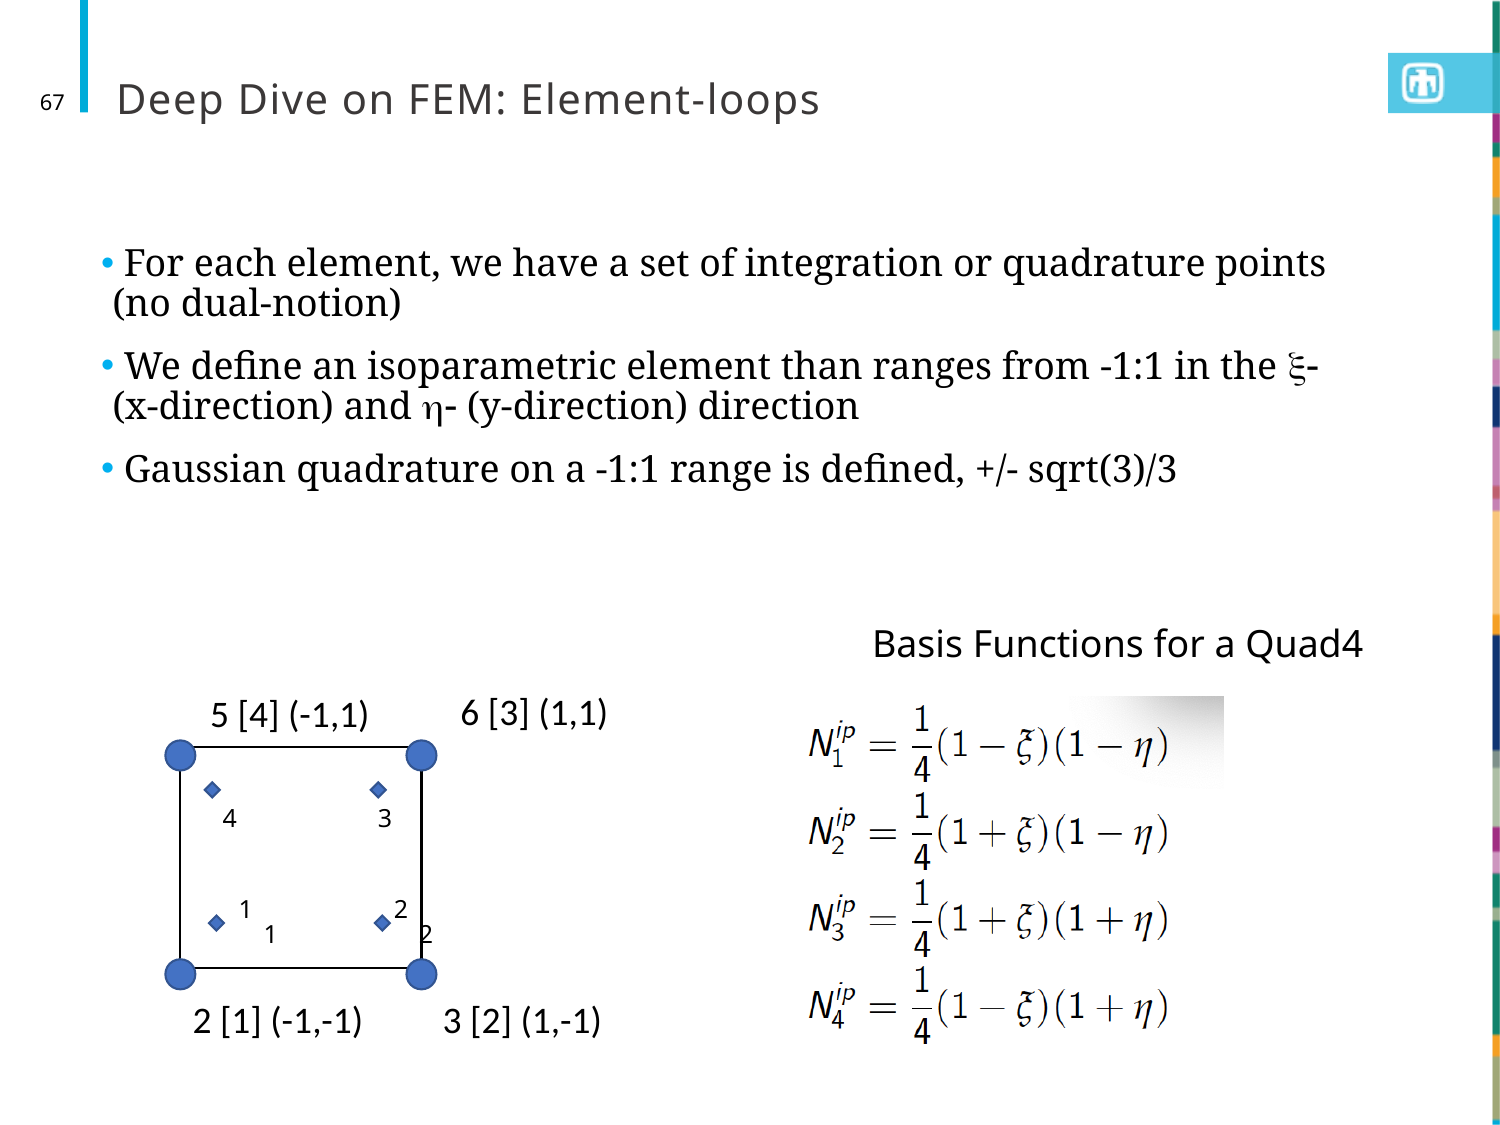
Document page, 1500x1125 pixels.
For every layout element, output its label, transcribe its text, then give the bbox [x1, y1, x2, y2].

slide_number 67 [7, 73, 80, 133]
picture [1401, 62, 1445, 104]
list For each element, we have a set of integration or quadrature points (no dual-notion) We define an isoparametric element than ranges from -1:1 in the x- (x-direction) and h- (y-direction) direction Gaussian quadrature on a -1:1 range is defined, +/- sqrt(3)/3 [101, 236, 1339, 779]
text_box Basis Functions for a Quad4 [857, 612, 1379, 673]
title Deep Dive on FEM: Element-loops [101, 36, 1339, 131]
picture [766, 696, 1224, 1074]
picture [1493, 1, 1500, 215]
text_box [164, 680, 626, 1050]
picture [1493, 330, 1499, 1120]
